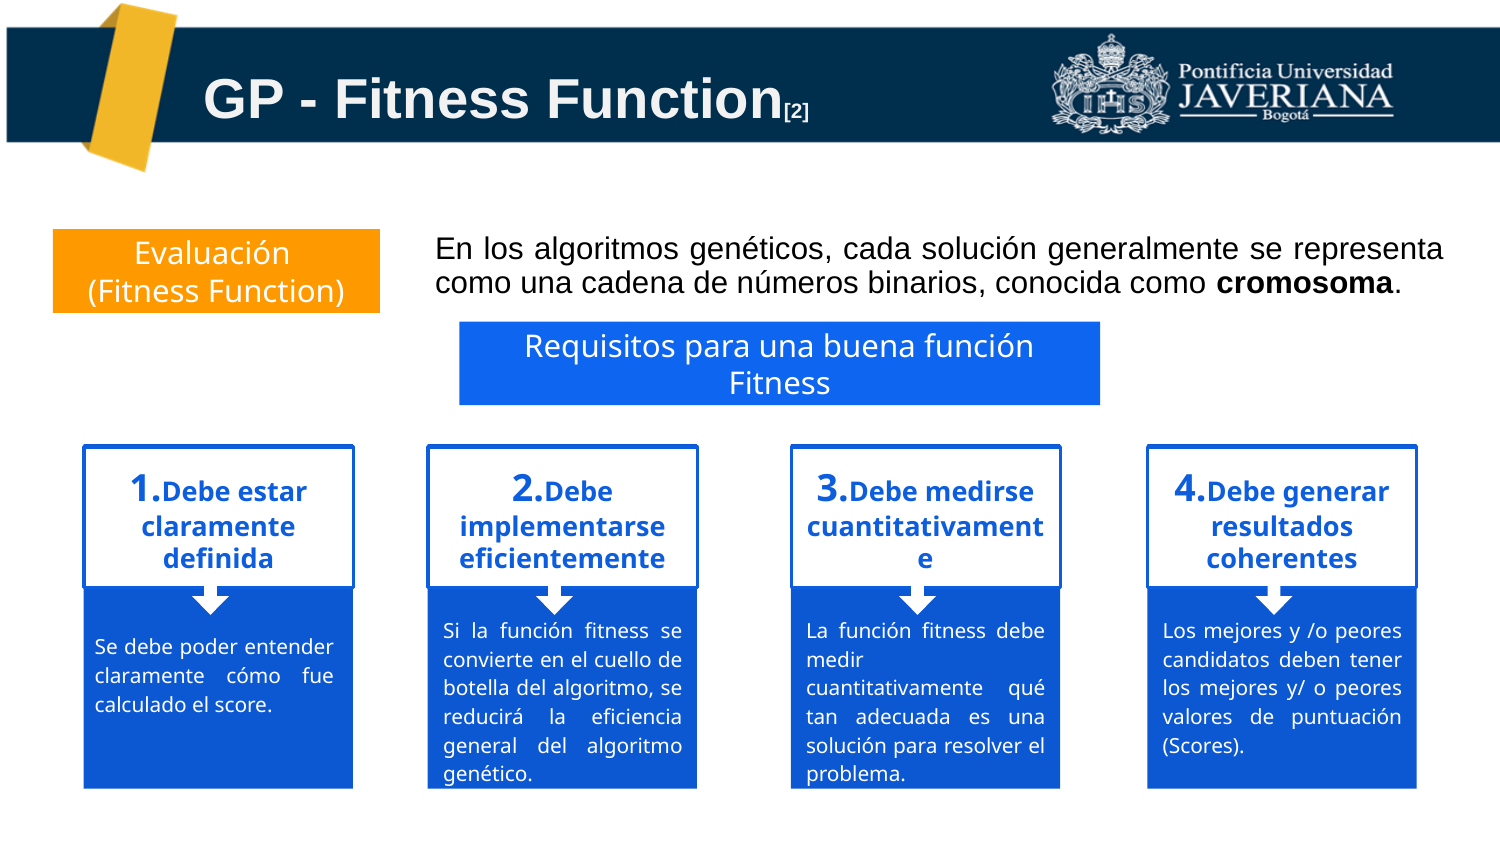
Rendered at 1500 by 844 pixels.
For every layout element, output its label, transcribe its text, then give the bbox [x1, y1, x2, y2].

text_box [79, 443, 358, 790]
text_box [423, 443, 702, 790]
text_box Evaluación (Fitness Function) [52, 229, 380, 313]
text_box Requisitos para una buena función Fitness [459, 321, 1101, 406]
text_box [1143, 443, 1421, 790]
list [6, 0, 1500, 183]
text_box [786, 443, 1065, 790]
text_box En los algoritmos genéticos, cada solución generalmente se representa como una cadena de números binarios, conocida como cromosoma. [423, 198, 1457, 335]
